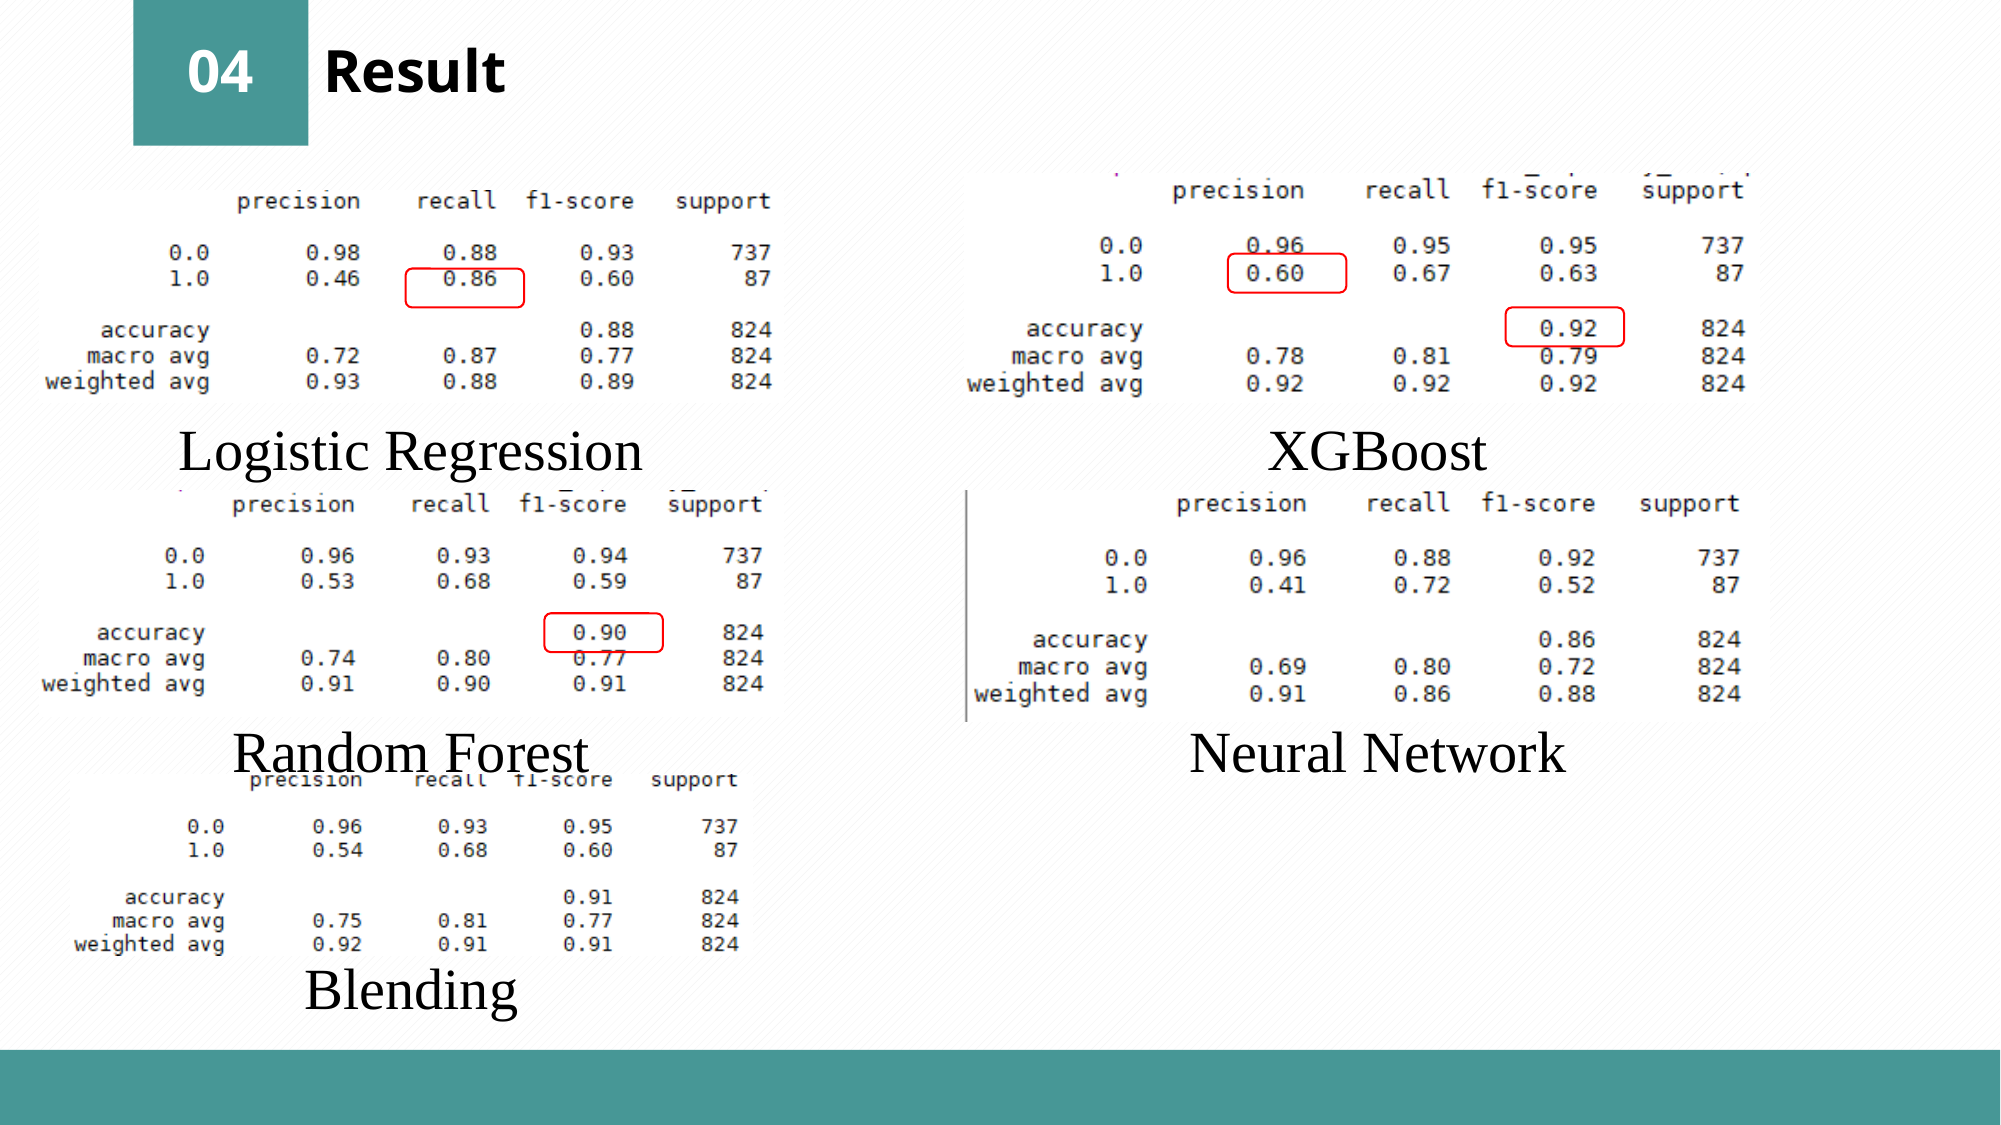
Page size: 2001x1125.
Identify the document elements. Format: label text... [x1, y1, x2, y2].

text_box Logistic Regression [159, 403, 663, 490]
picture [39, 490, 784, 717]
text_box Blending [160, 956, 663, 1029]
list 04 [133, 34, 308, 105]
text_box Random Forest [178, 717, 645, 774]
text_box Neural Network [986, 722, 1770, 791]
list Result [308, 34, 1087, 105]
picture [964, 173, 1760, 403]
picture [70, 774, 753, 956]
picture [39, 190, 784, 403]
picture [964, 490, 1770, 722]
text_box XGBoost [1086, 403, 1670, 490]
